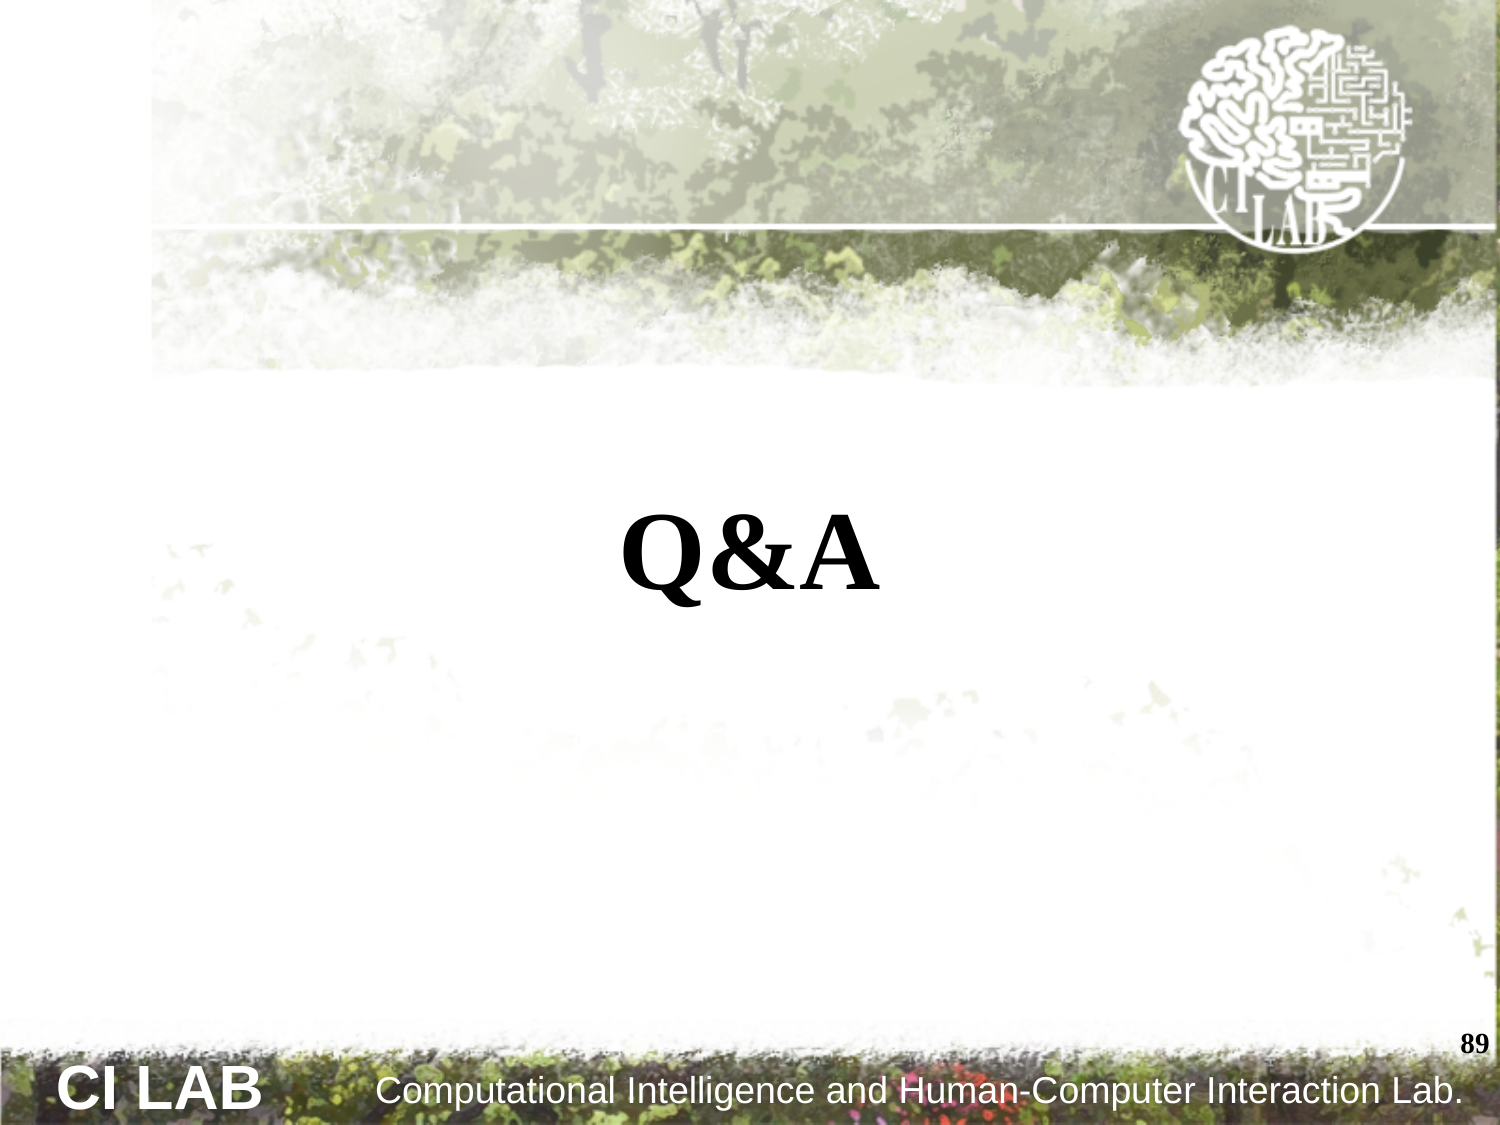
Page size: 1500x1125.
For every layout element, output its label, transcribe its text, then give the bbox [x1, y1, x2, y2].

slide_number 89 [1426, 985, 1500, 1067]
list Q&A [118, 469, 1381, 656]
picture [0, 0, 1500, 1125]
